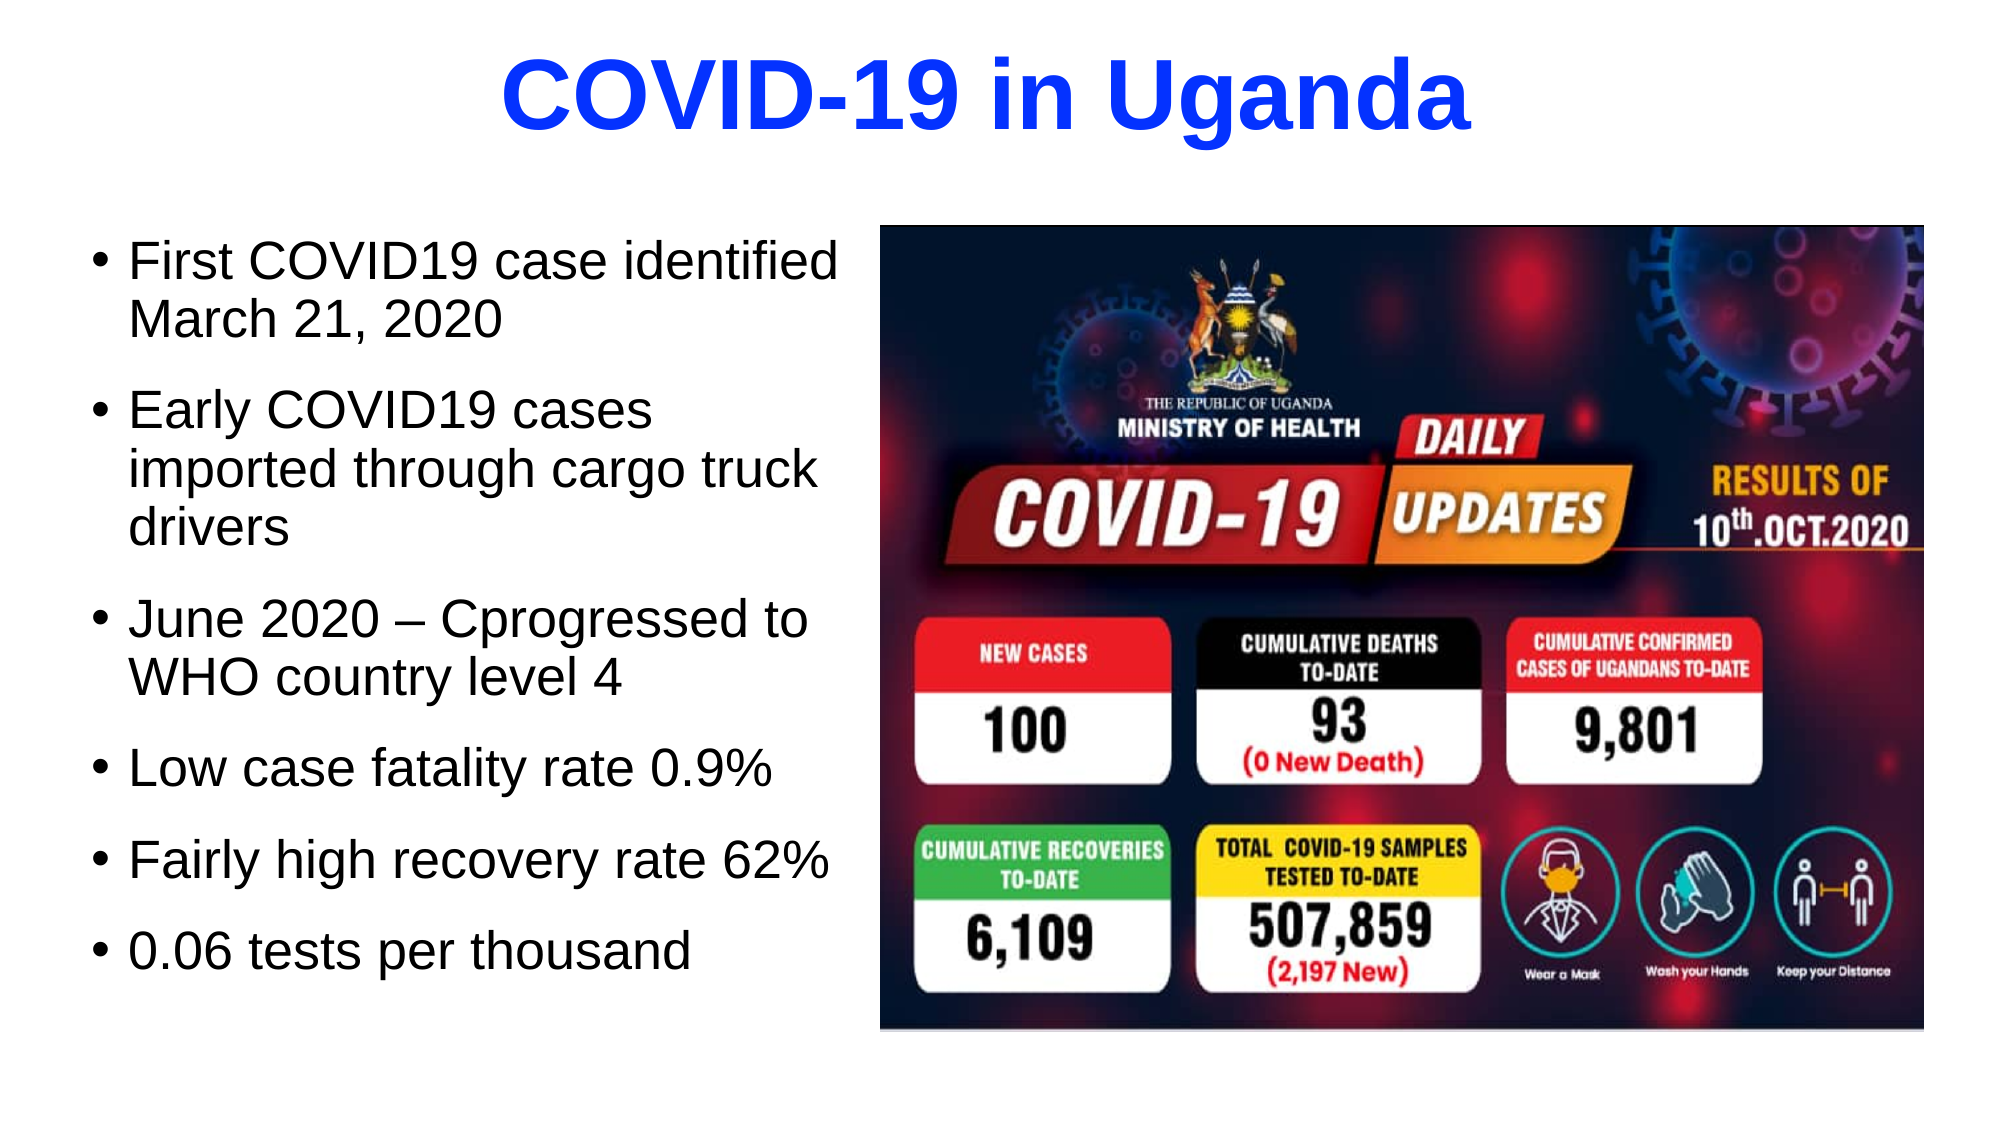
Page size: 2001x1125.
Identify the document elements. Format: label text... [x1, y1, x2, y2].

picture [880, 224, 1924, 1032]
list First COVID19 case identified March 21, 2020 Early COVID19 cases imported through cargo truck drivers June 2020 – Cprogressed to WHO country level 4 Low case fatality rate 0.9% Fairly high recovery rate 62% 0.06 tests per thousand [76, 225, 878, 1014]
title COVID-19 in Uganda [137, 31, 1863, 164]
